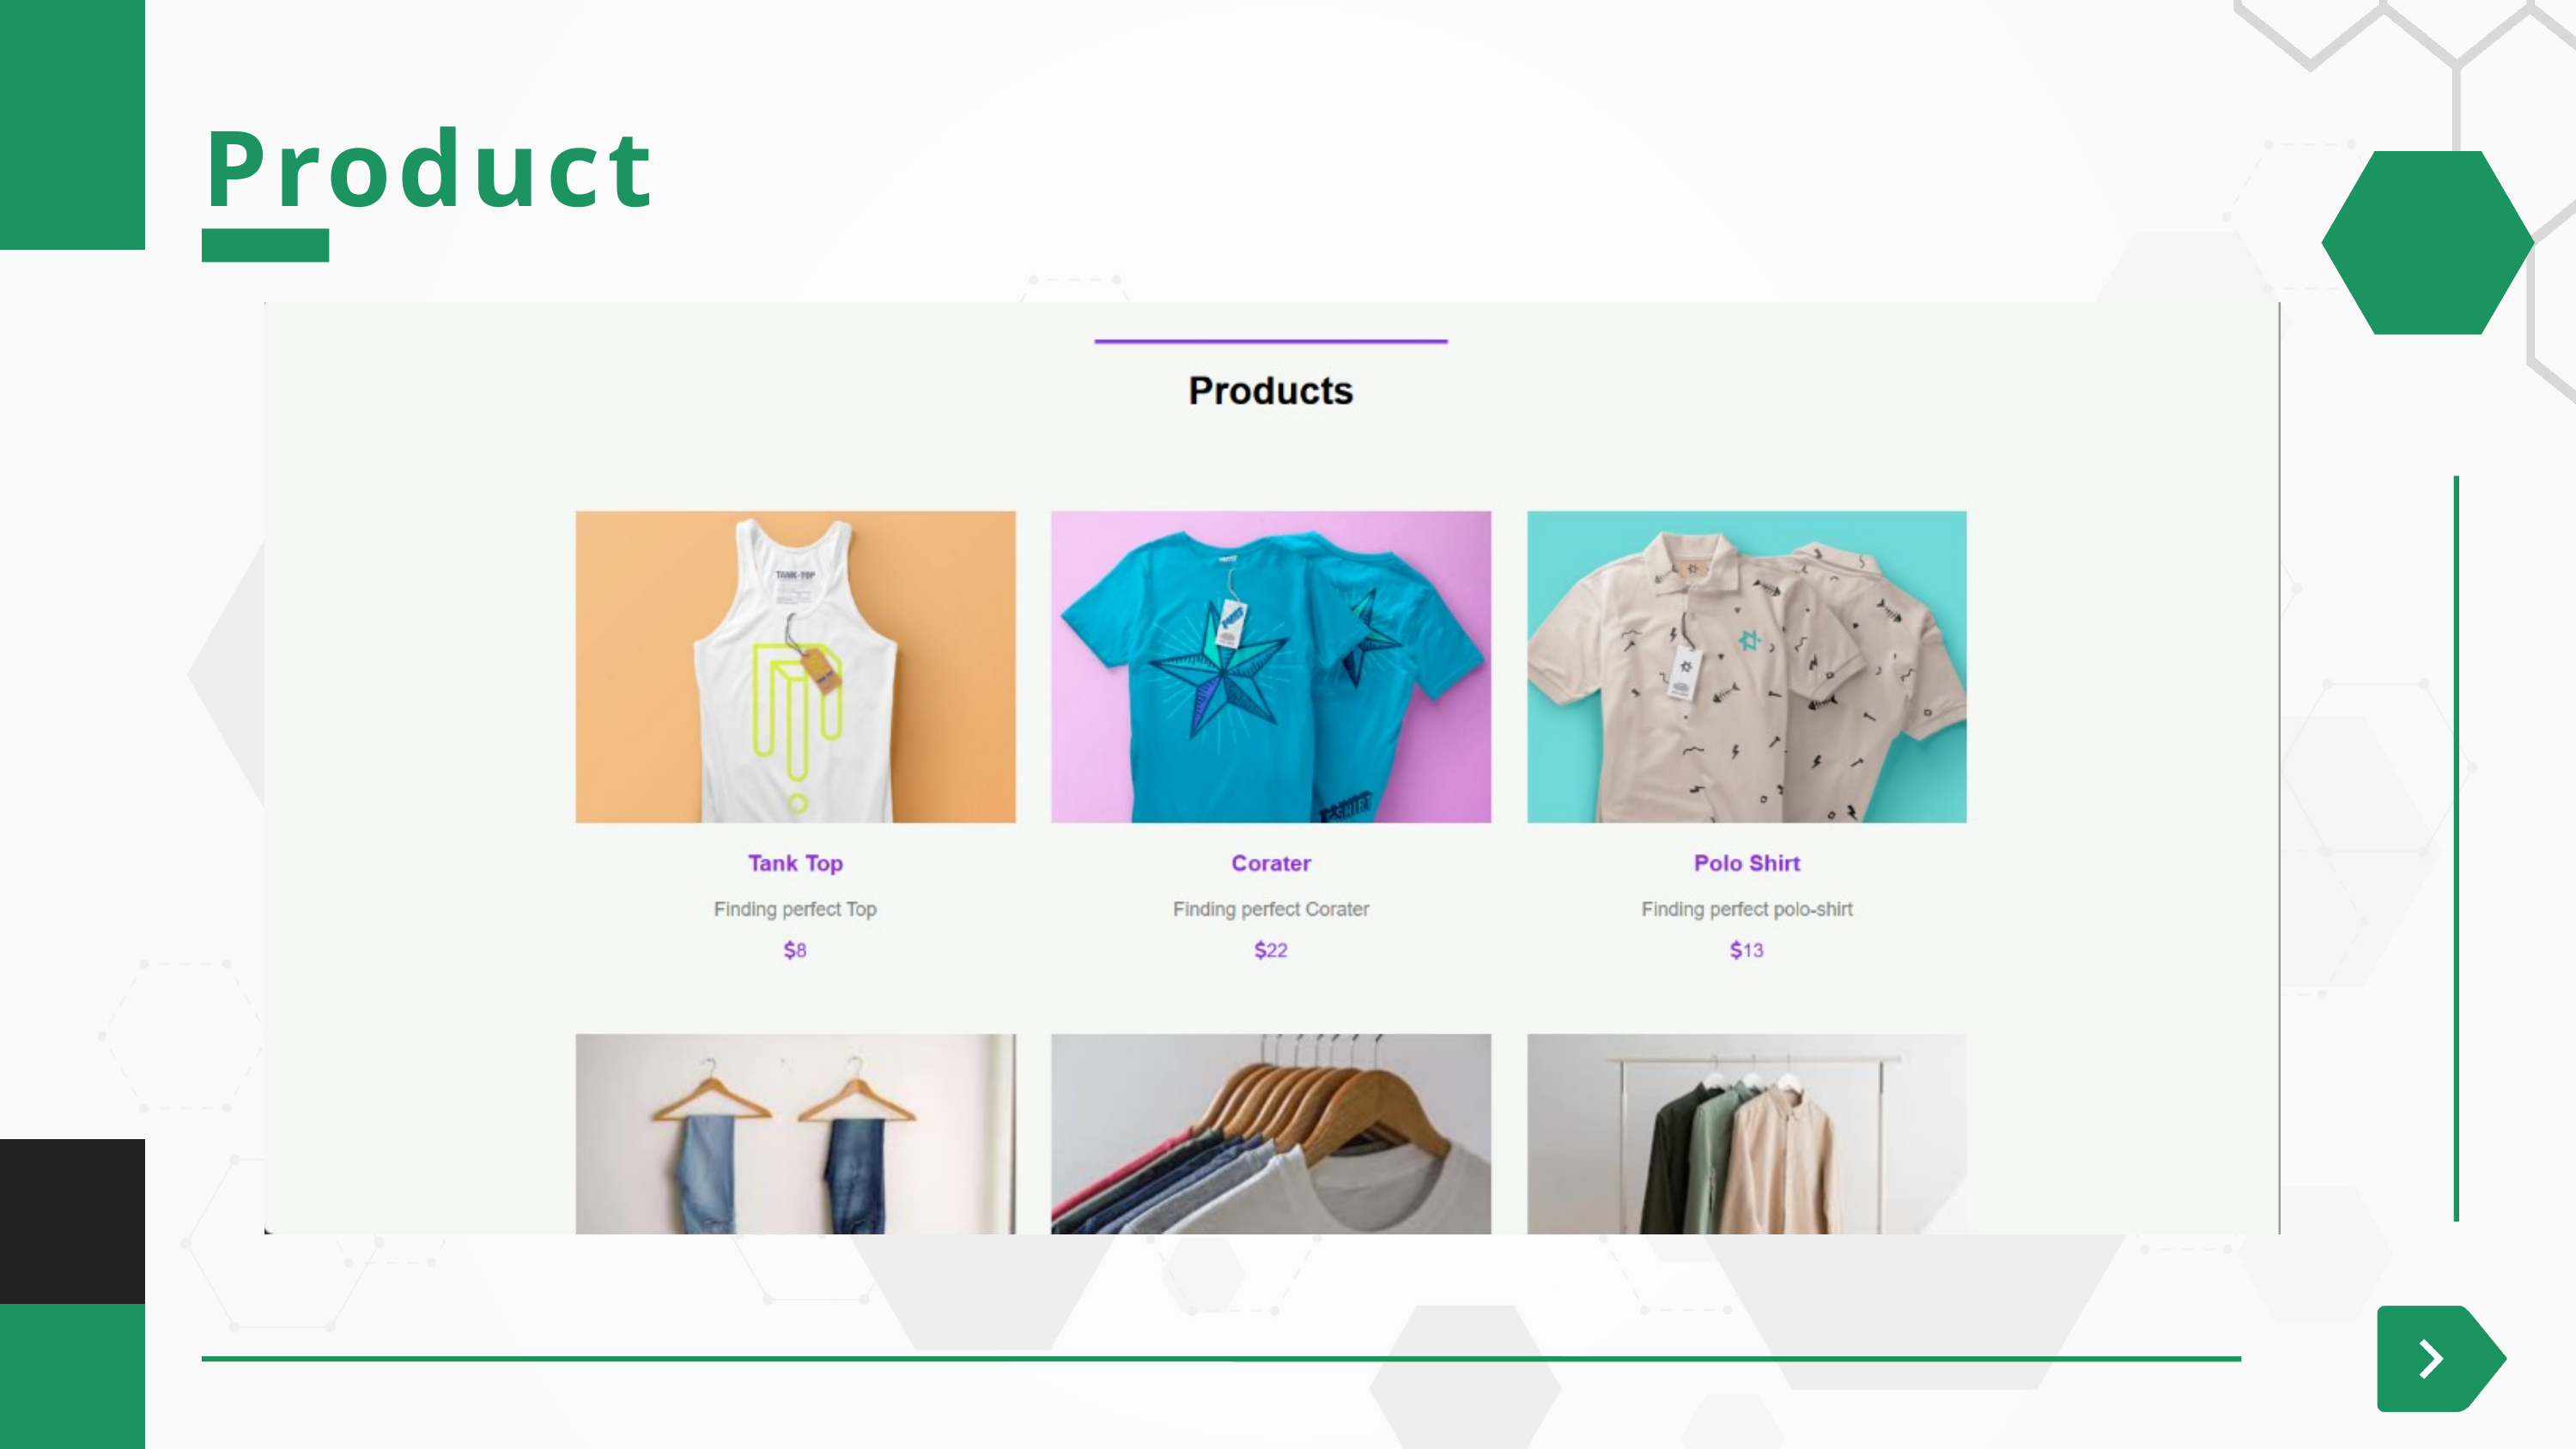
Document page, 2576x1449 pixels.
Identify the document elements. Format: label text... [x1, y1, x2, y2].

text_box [2321, 150, 2536, 335]
text_box [2172, 0, 2576, 424]
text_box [0, 1138, 145, 1303]
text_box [0, 1303, 145, 1449]
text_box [0, 0, 145, 250]
text_box Product [202, 81, 1795, 227]
picture [264, 301, 2281, 1234]
text_box [2377, 1306, 2507, 1412]
text_box [0, 0, 2576, 1449]
